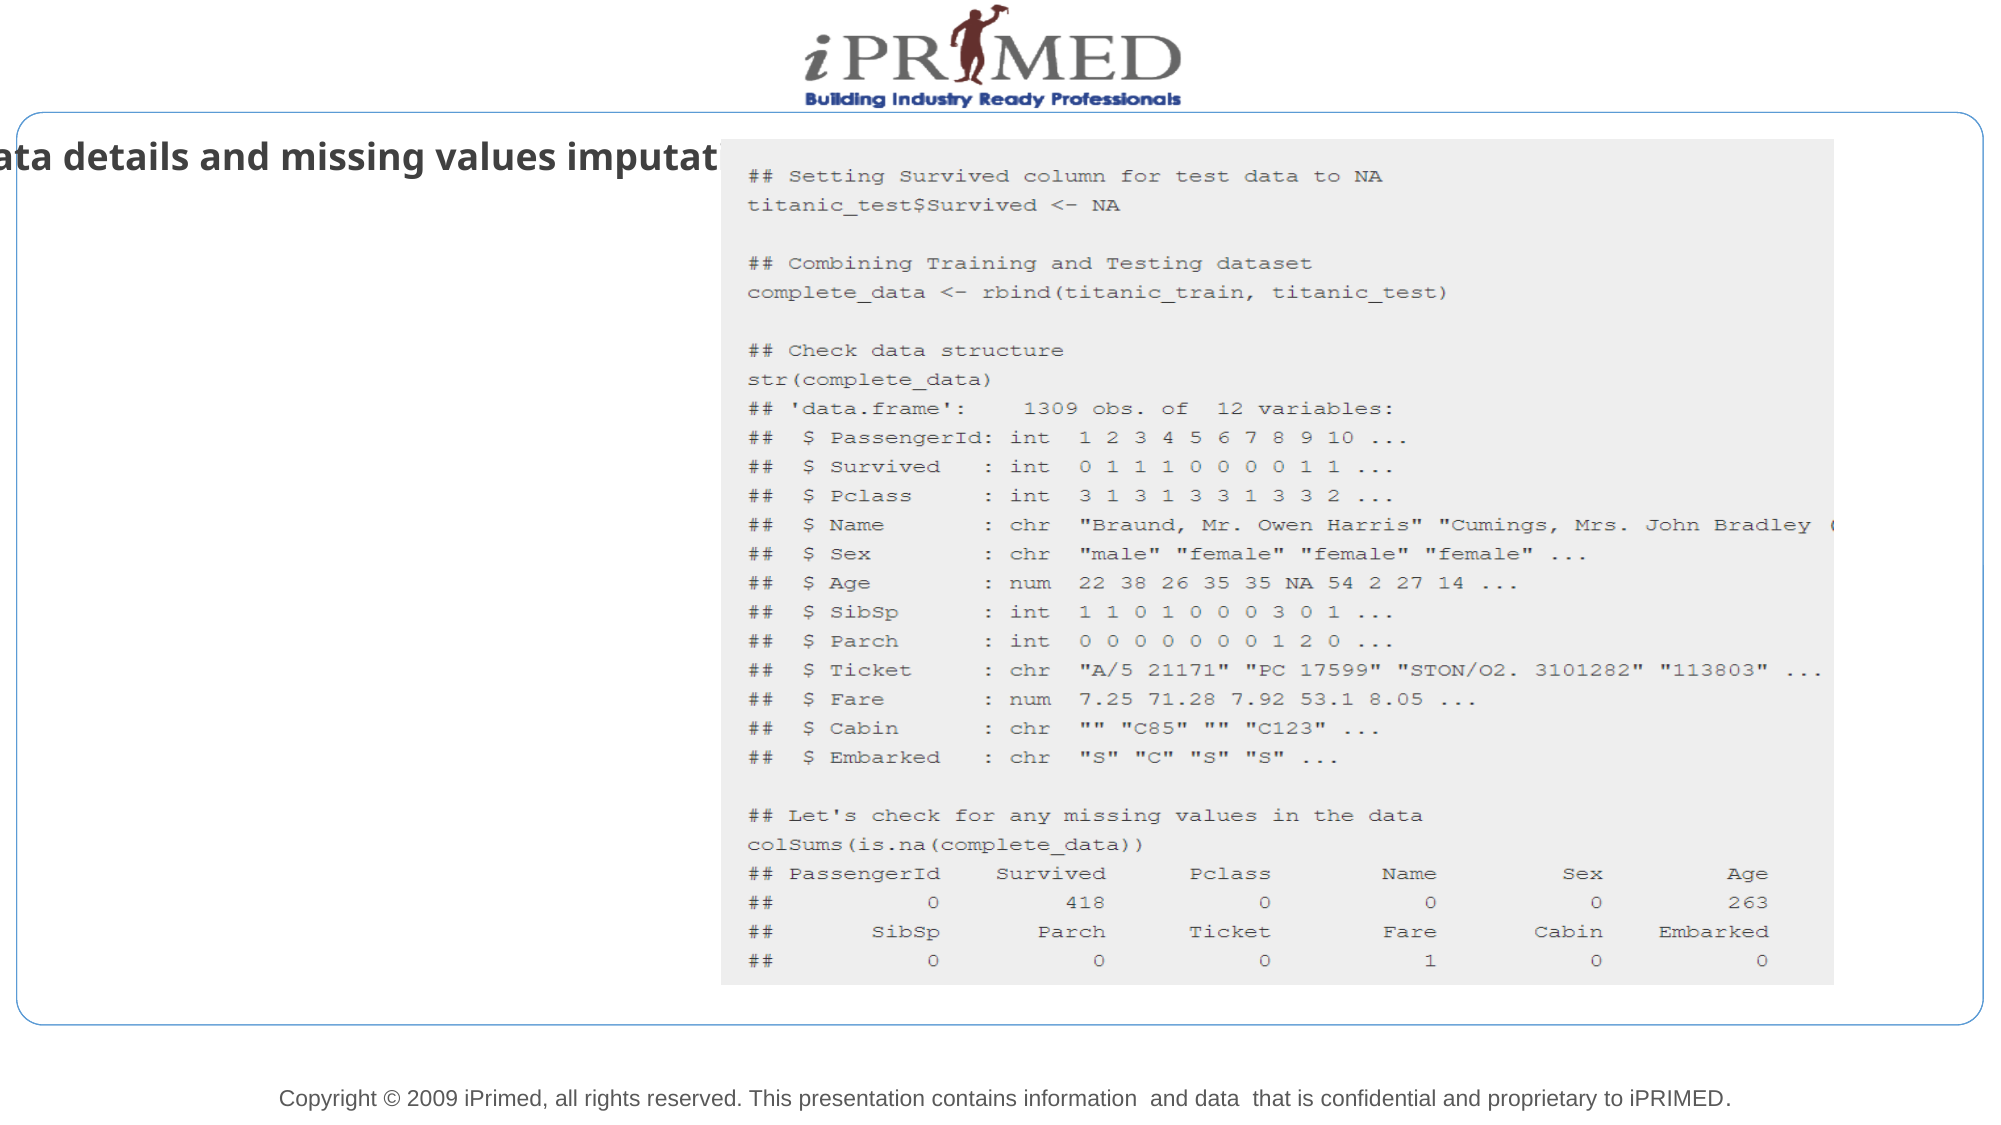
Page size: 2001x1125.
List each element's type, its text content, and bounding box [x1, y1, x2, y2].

picture [721, 139, 1834, 986]
text_box Data details and missing values imputation [0, 125, 794, 186]
picture [783, 0, 1200, 111]
